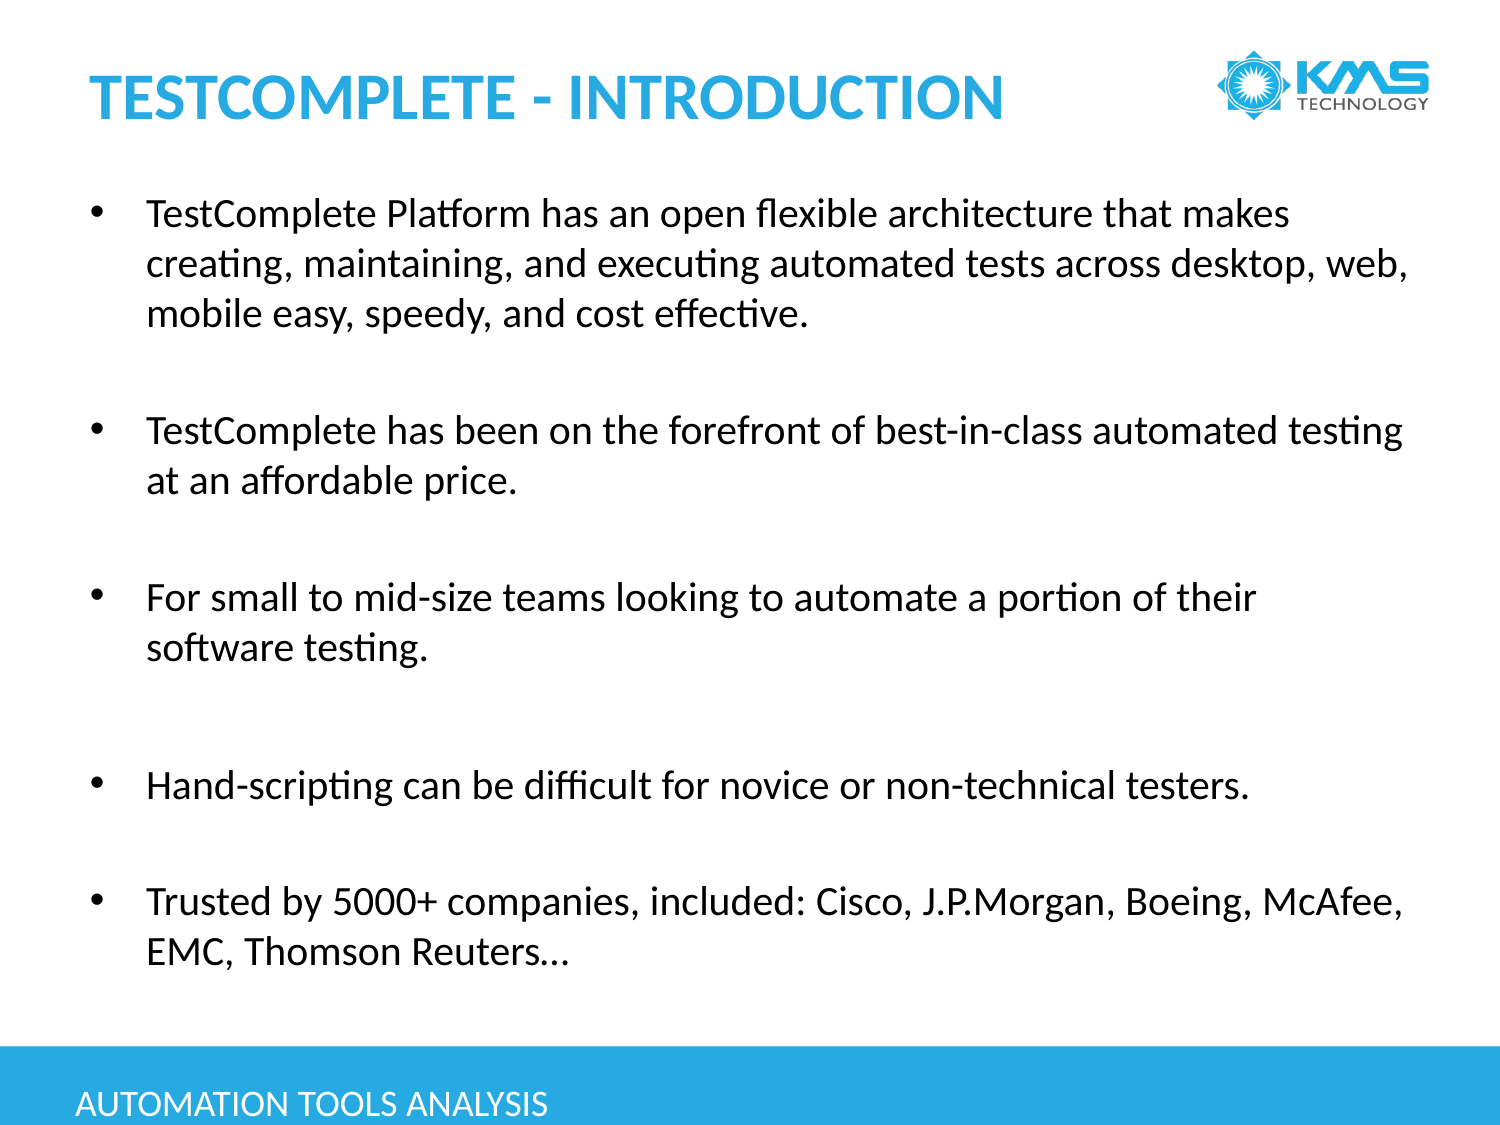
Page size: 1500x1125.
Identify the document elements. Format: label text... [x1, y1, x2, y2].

list Automation tools analysis [60, 1071, 975, 1125]
title Testcomplete - INTRODUCTION [75, 45, 1102, 150]
picture [1208, 45, 1436, 126]
list TestComplete Platform has an open flexible architecture that makes creating, maintaining, and executing automated tests across desktop, web, mobile easy, speedy, and cost effective. TestComplete has been on the forefront of best-in-class automated testing at an affordable price. For small to mid-size teams looking to automate a portion of their software testing. Hand-scripting can be difficult for novice or non-technical testers. Trusted by 5000+ companies, included: Cisco, J.P.Morgan, Boeing, McAfee, EMC, Thomson Reuters… [75, 178, 1425, 922]
